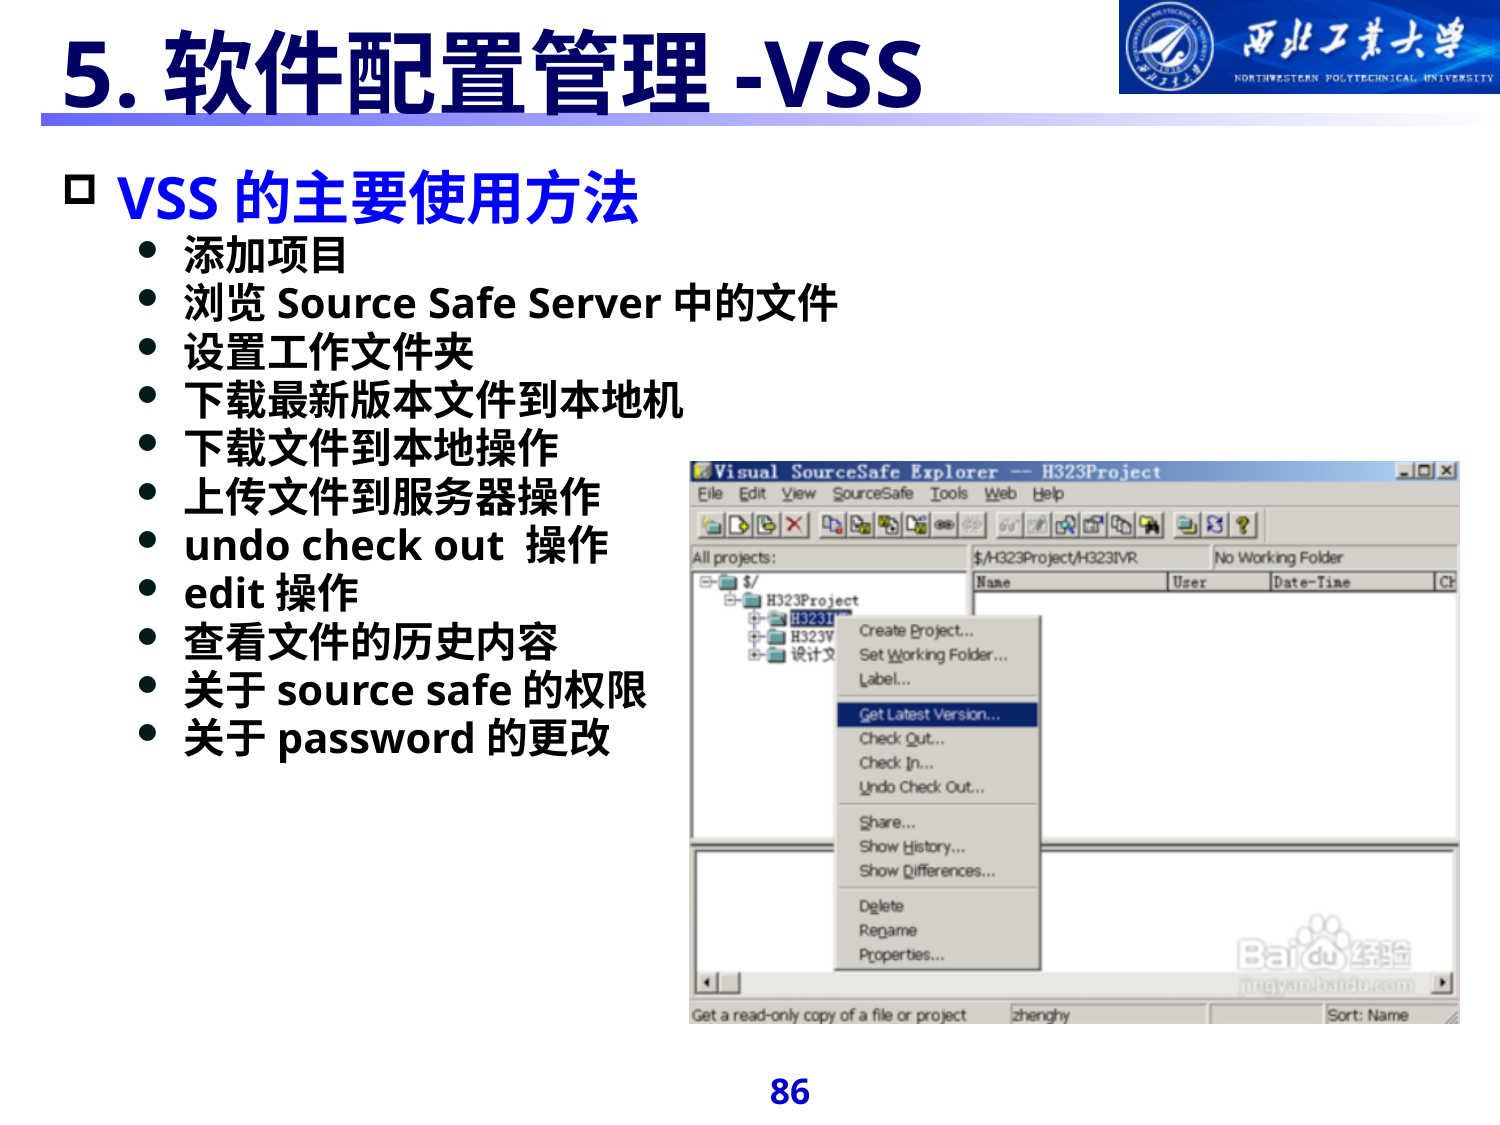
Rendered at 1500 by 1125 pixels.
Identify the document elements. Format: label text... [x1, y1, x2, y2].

text_box VSS的主要使用方法 添加项目 浏览Source Safe Server中的文件 设置工作文件夹 下载最新版本文件到本地机 下载文件到本地操作 上传文件到服务器操作 undo check out 操作 edit操作 查看文件的历史内容 关于source safe的权限 关于password的更改 [46, 166, 1247, 842]
picture [1119, 0, 1500, 94]
picture [689, 461, 1460, 1025]
text_box 5.软件配置管理-VSS [46, 13, 1417, 128]
